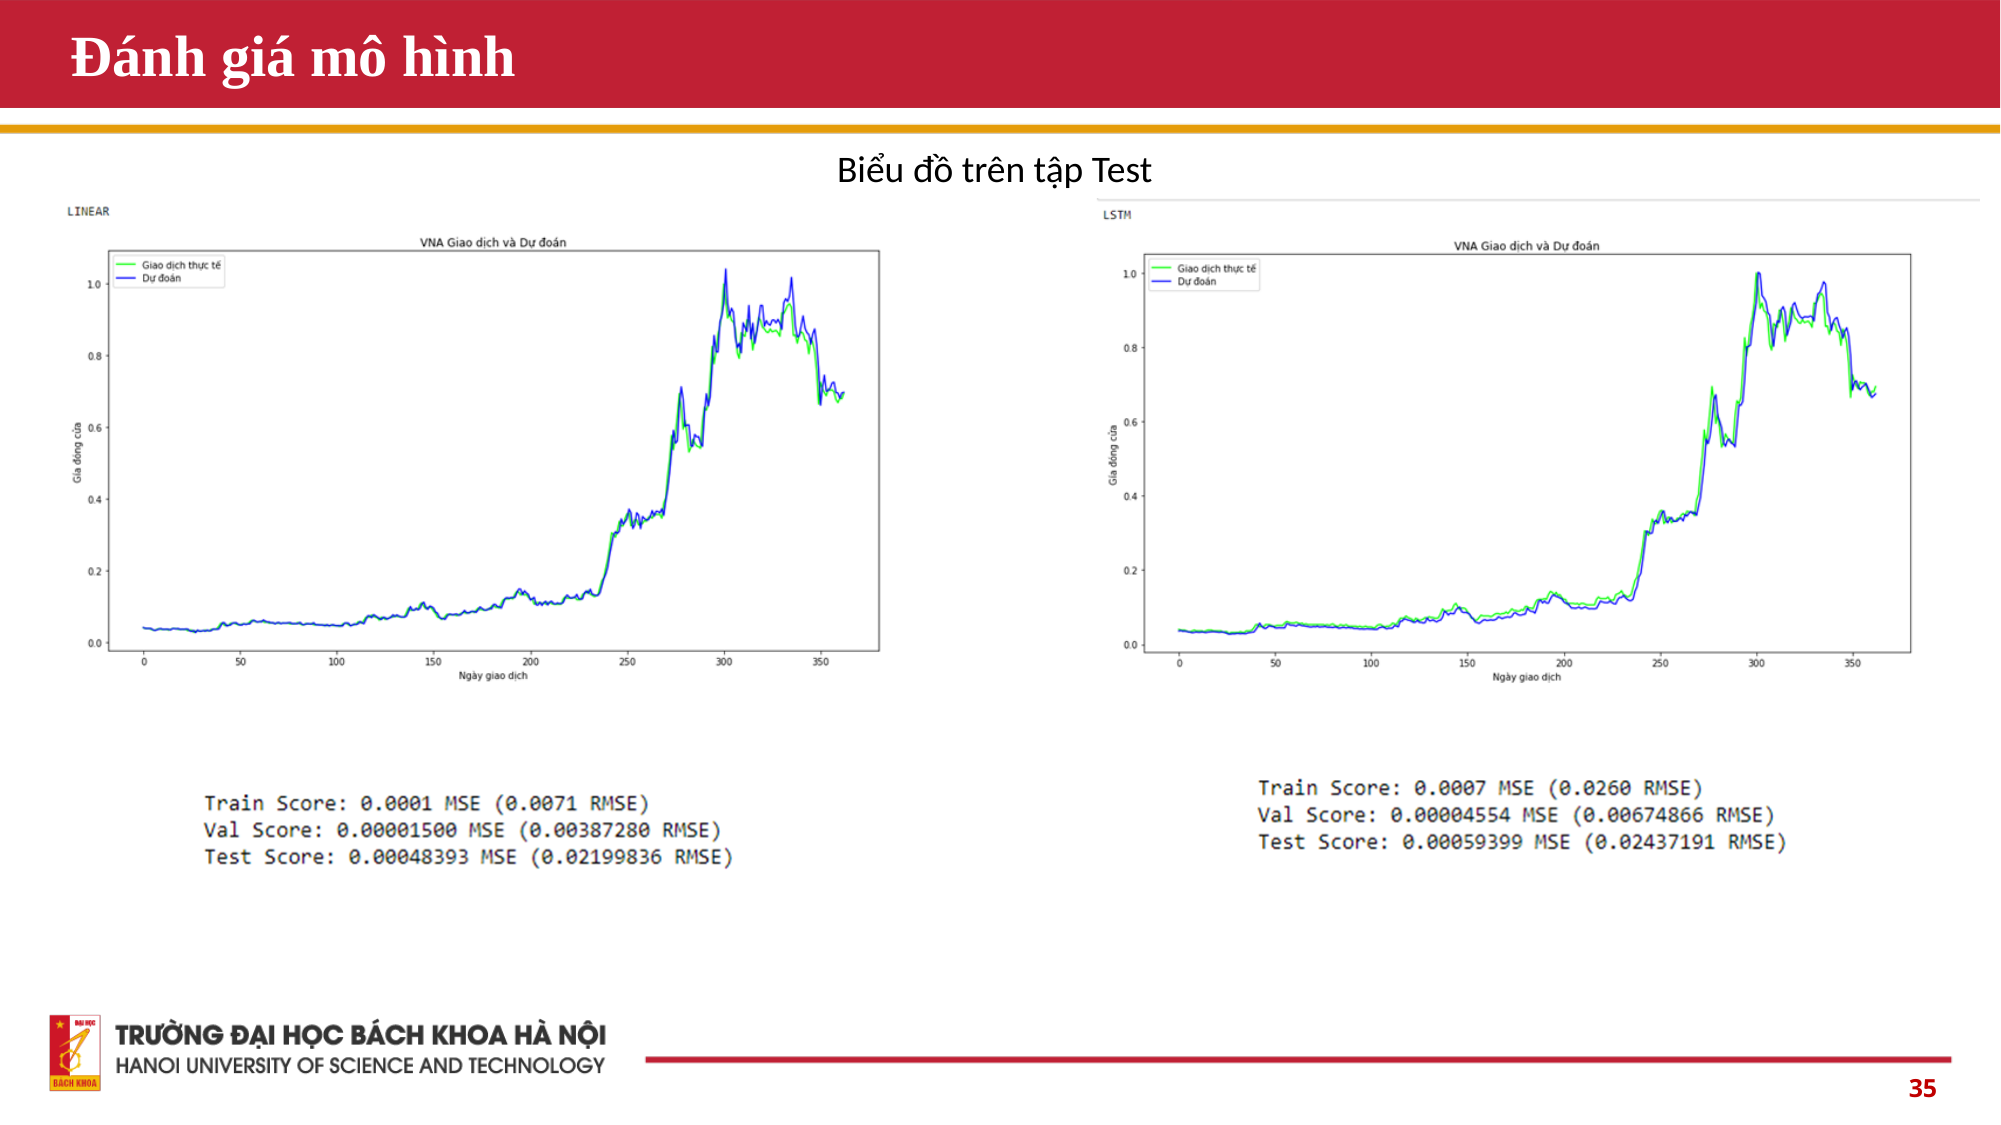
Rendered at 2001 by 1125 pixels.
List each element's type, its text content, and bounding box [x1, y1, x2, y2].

text_box Biểu đồ trên tập Test [822, 137, 1823, 198]
picture [0, 0, 2001, 1125]
slide_number 35 [1502, 1065, 1953, 1125]
title Đánh giá mô hình [55, 18, 1945, 90]
